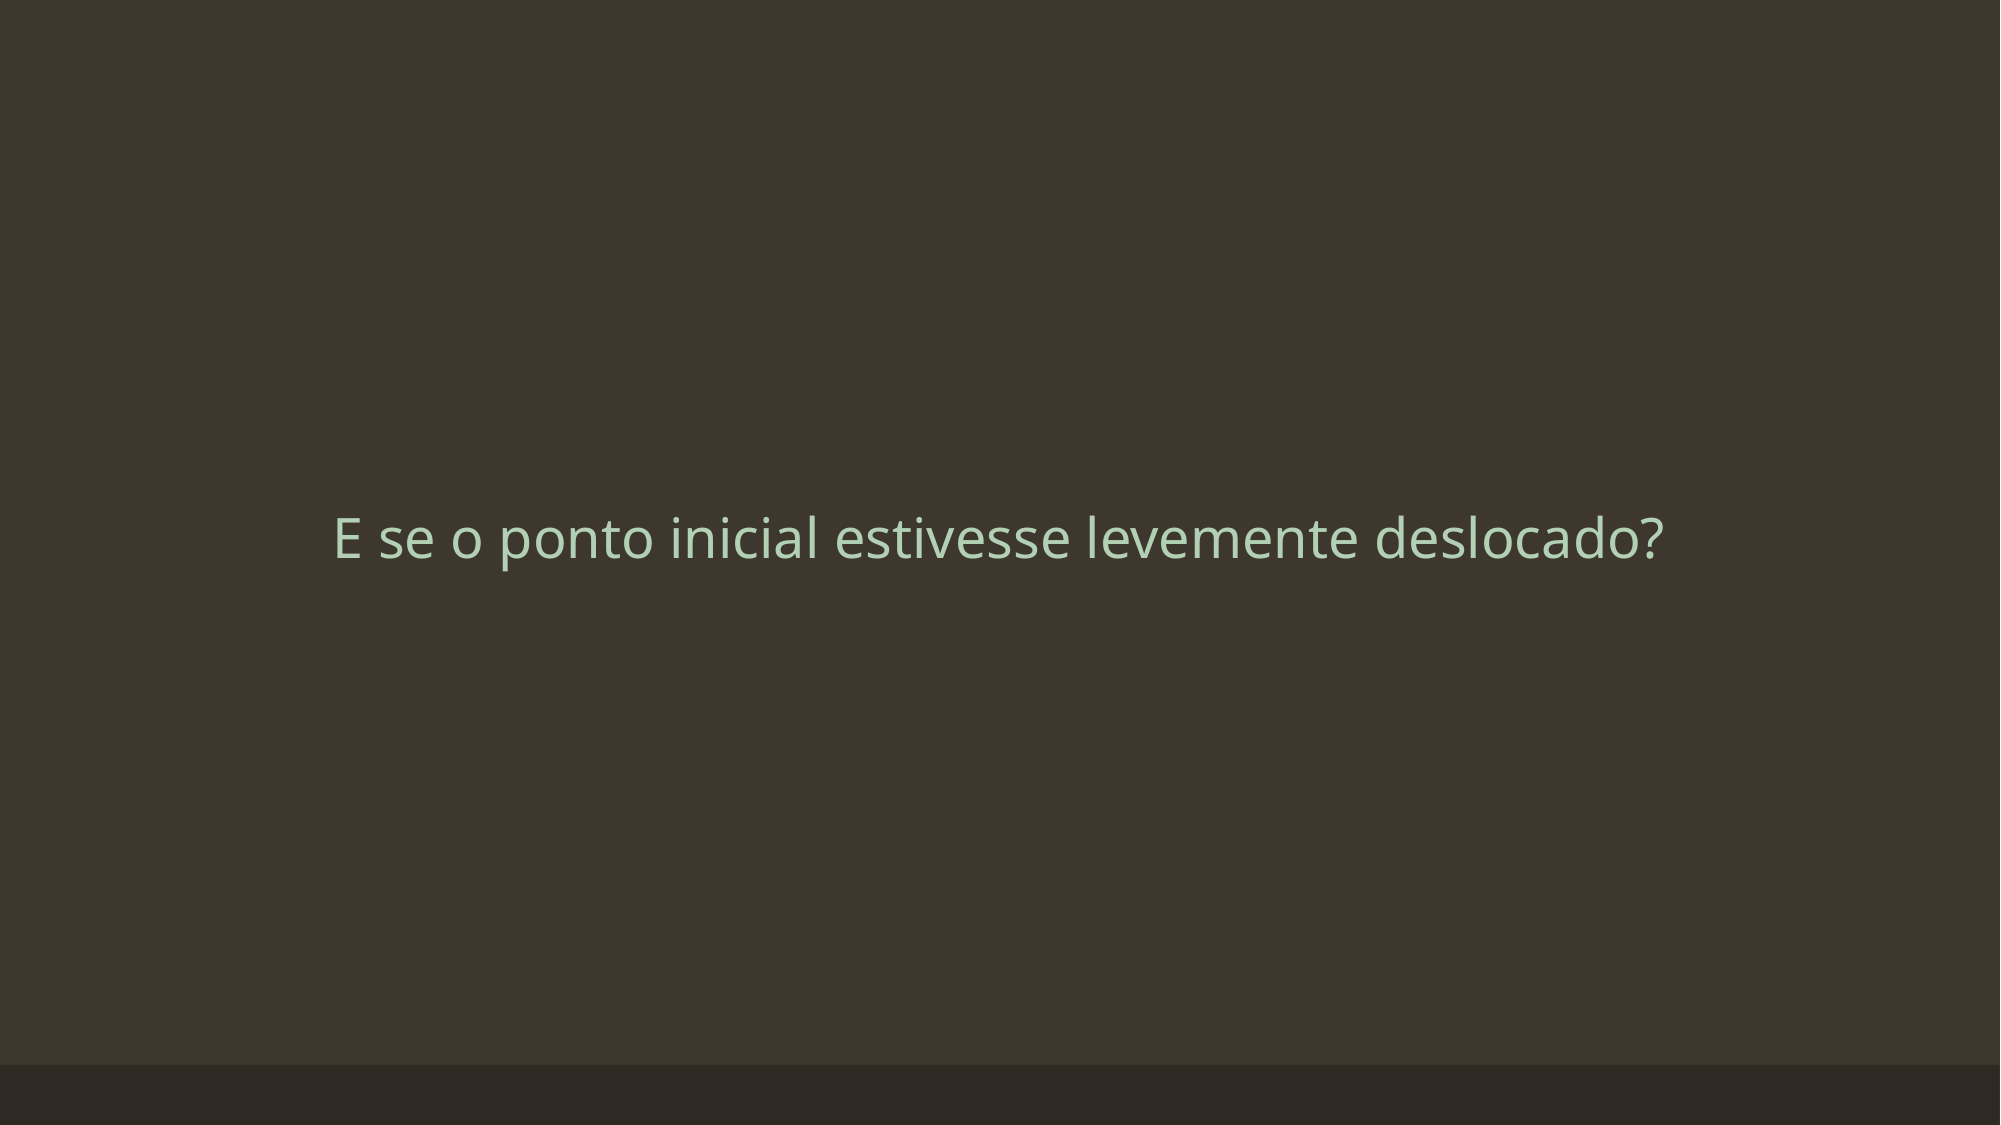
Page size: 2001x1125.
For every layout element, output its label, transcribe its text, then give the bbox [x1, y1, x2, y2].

text_box E se o ponto inicial estivesse levemente deslocado? [202, 468, 1798, 579]
